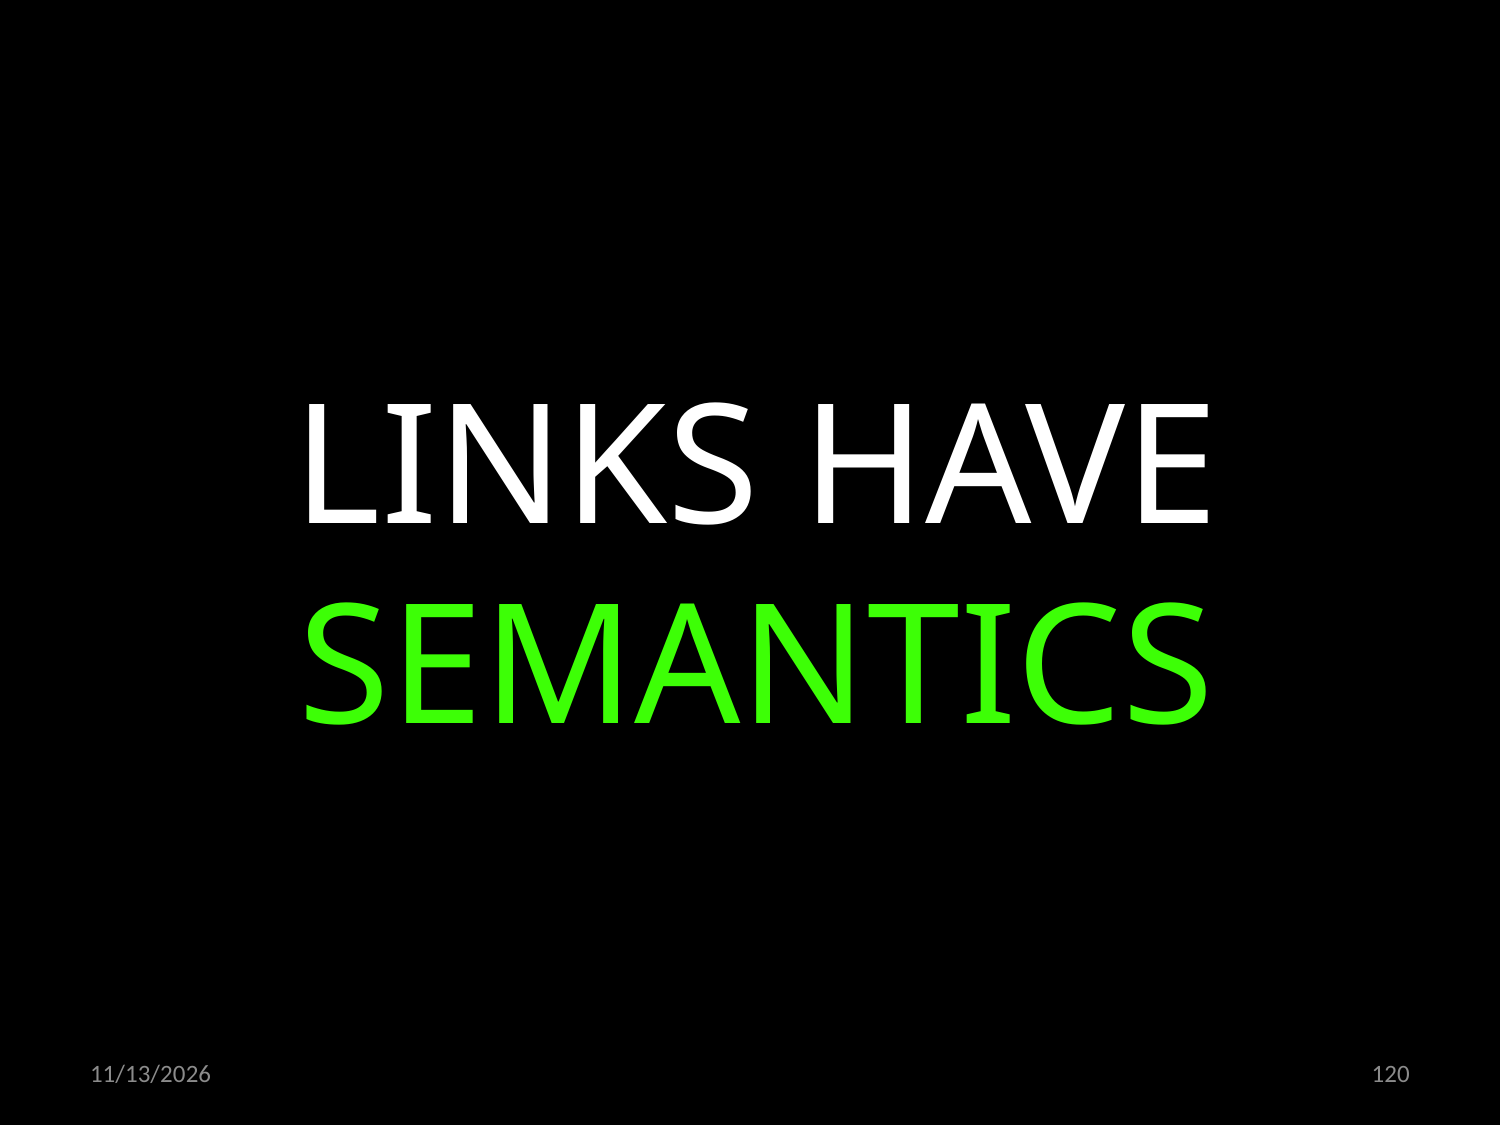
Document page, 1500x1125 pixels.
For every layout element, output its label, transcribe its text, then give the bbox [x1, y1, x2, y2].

text_box LINKS HAVE SEMANTICS [54, 348, 1459, 451]
slide_number 120 [1074, 1042, 1425, 1103]
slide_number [75, 1042, 425, 1103]
